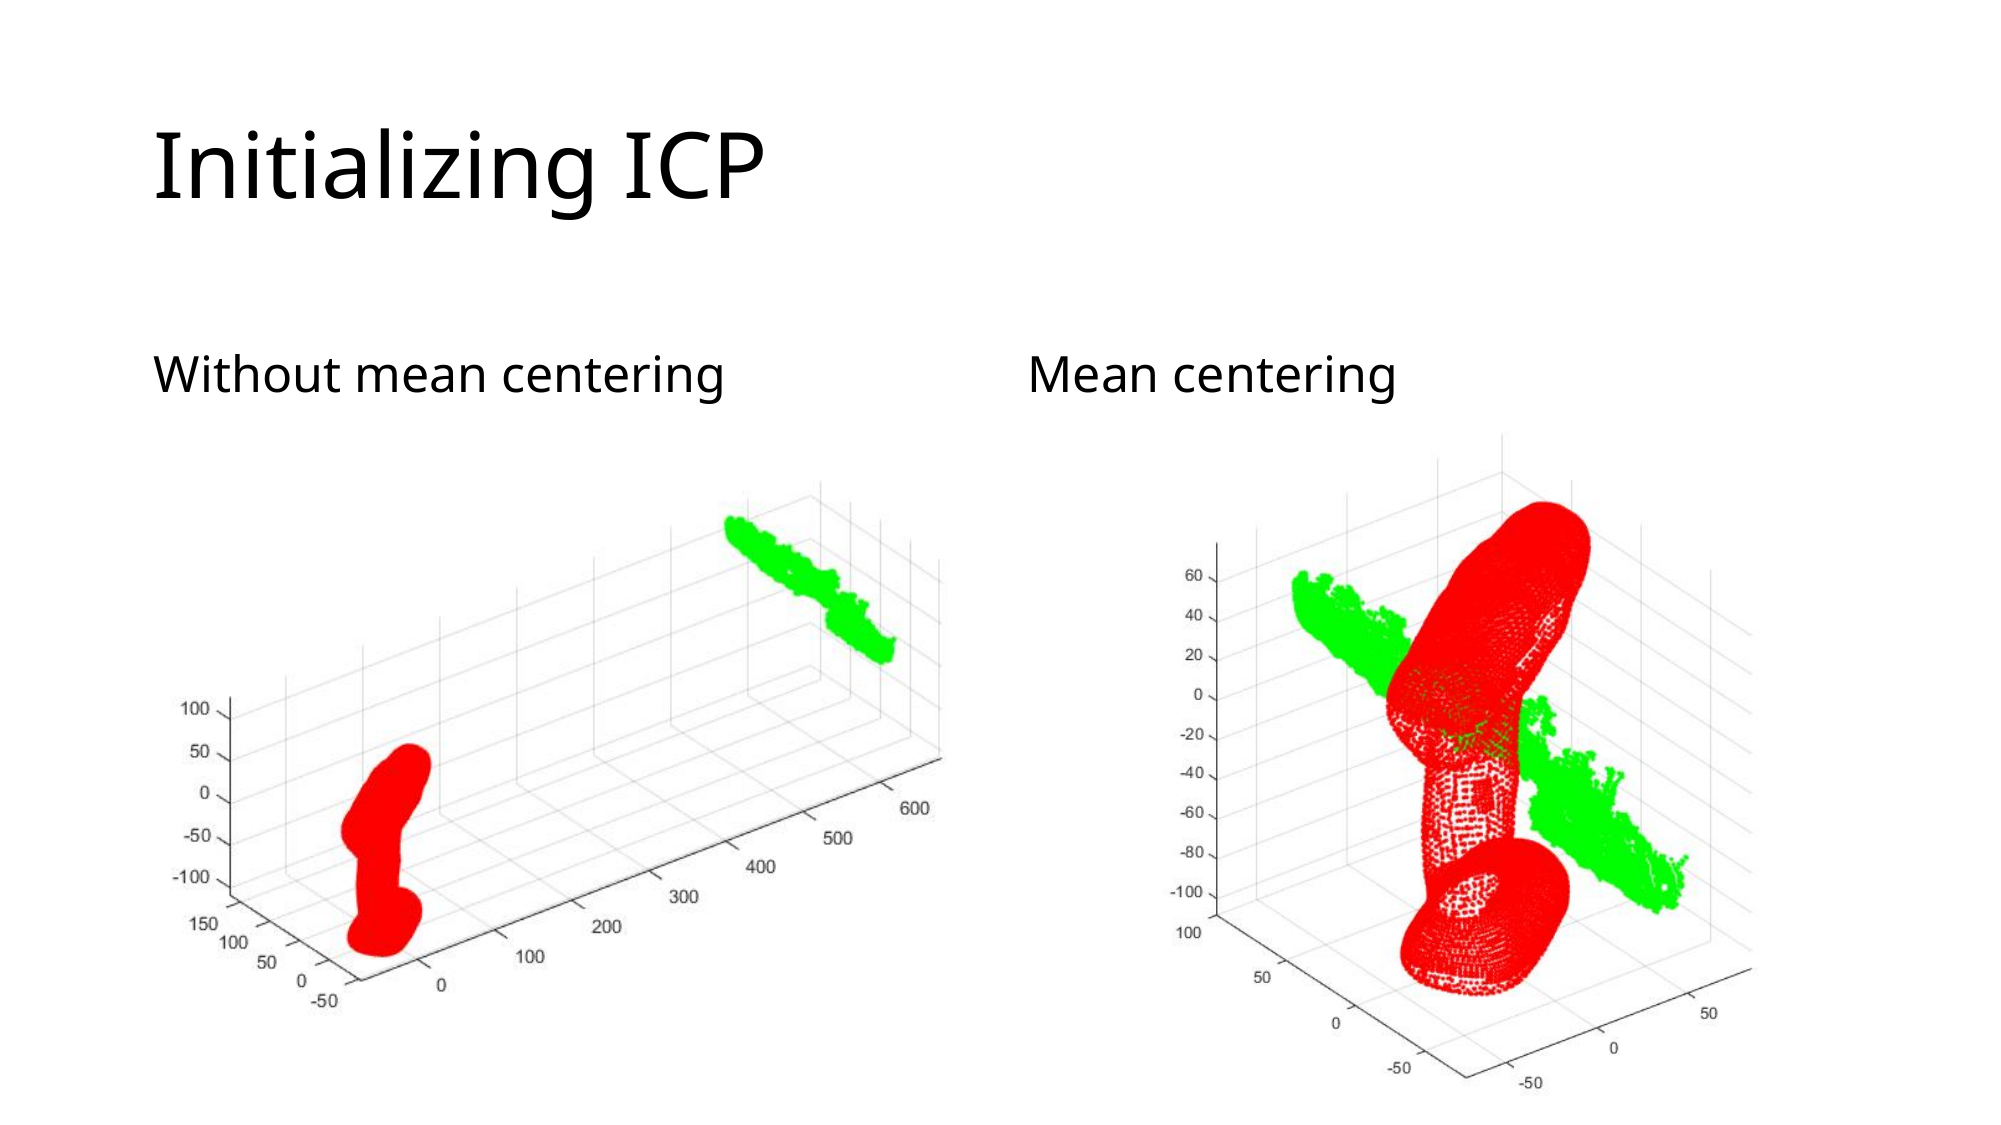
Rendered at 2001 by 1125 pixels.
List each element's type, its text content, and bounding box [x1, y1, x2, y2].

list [1144, 404, 1798, 1125]
list Mean centering [1012, 278, 1863, 412]
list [159, 429, 1002, 1052]
title Initializing ICP [138, 60, 1864, 278]
list Without mean centering [138, 278, 985, 412]
